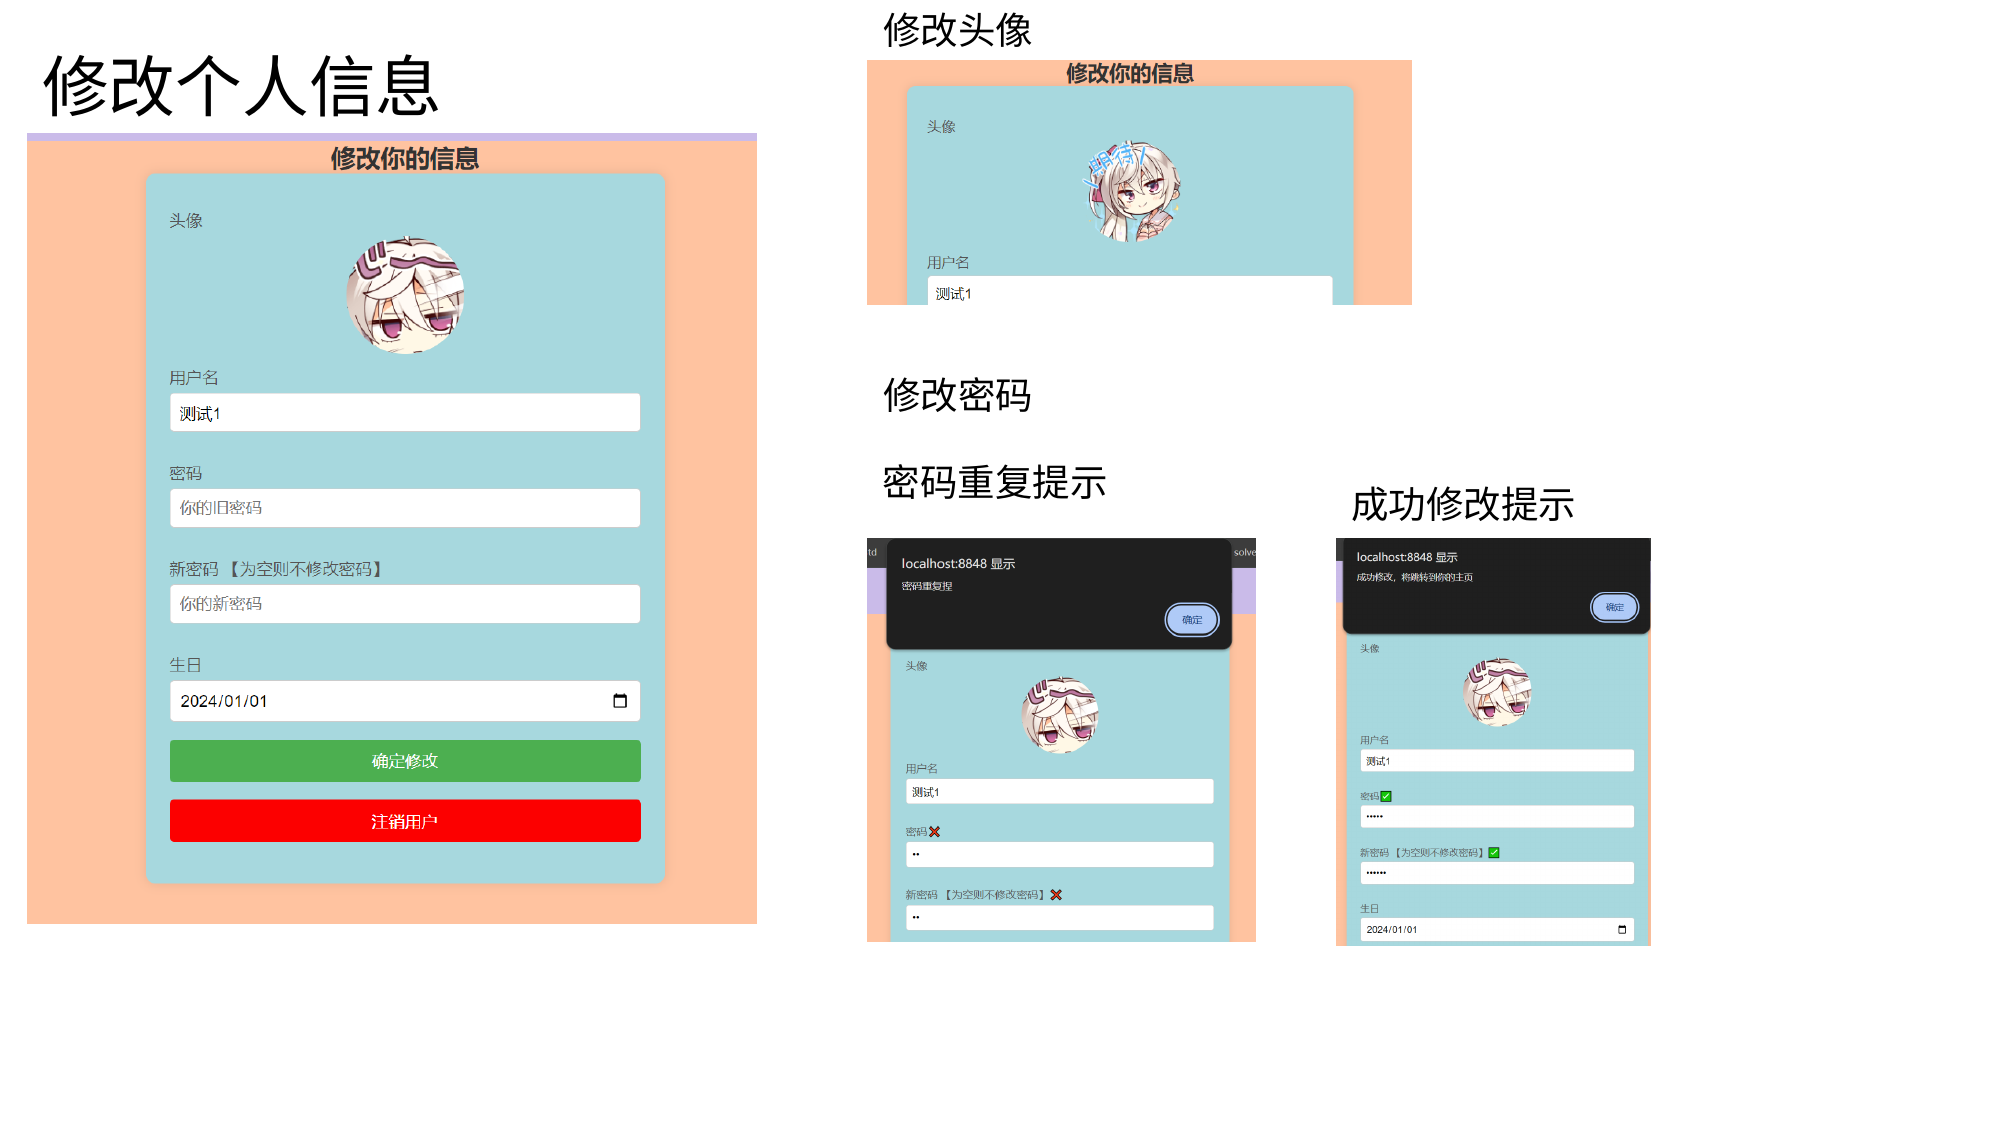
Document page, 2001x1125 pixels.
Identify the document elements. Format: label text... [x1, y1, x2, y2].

text_box 成功修改提示 [1336, 473, 1592, 534]
picture [867, 60, 1412, 305]
picture [27, 133, 757, 924]
picture [867, 538, 1256, 943]
text_box 修改头像 [868, 0, 1049, 60]
text_box 修改密码 [868, 364, 1049, 425]
text_box 密码重复提示 [867, 451, 1123, 512]
text_box 修改个人信息 [27, 37, 589, 133]
picture [1336, 538, 1651, 946]
